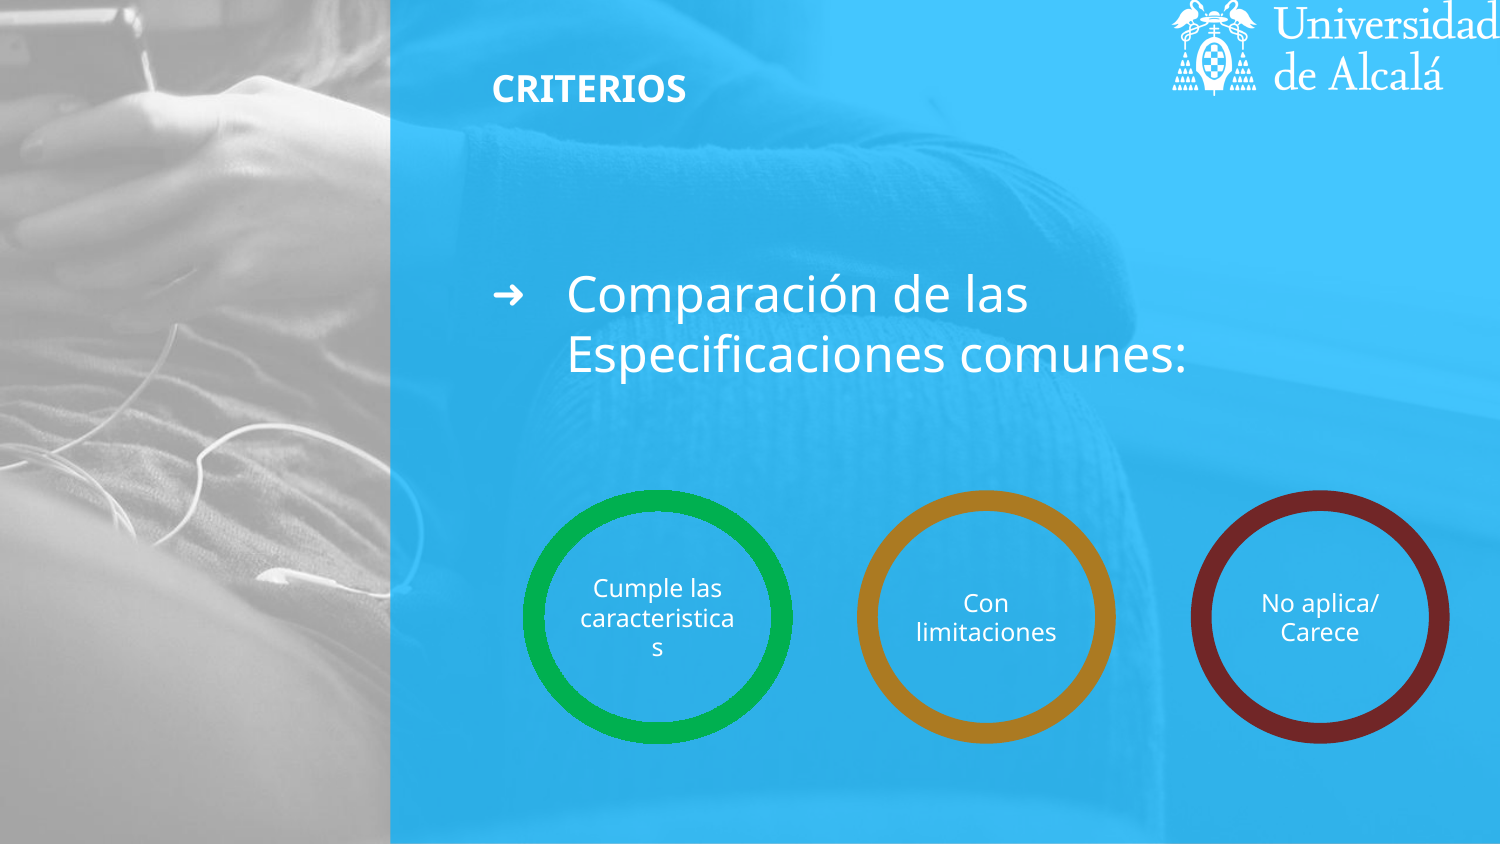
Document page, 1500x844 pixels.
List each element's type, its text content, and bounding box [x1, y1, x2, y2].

text_box Cumple las caracteristicas [523, 490, 793, 744]
list Comparación de las Especificaciones comunes: [476, 247, 1415, 761]
text_box No aplica/ Carece [1190, 490, 1450, 744]
picture [390, 0, 1500, 844]
title CRITERIOS [476, 49, 1415, 133]
text_box Con limitaciones [857, 490, 1116, 744]
